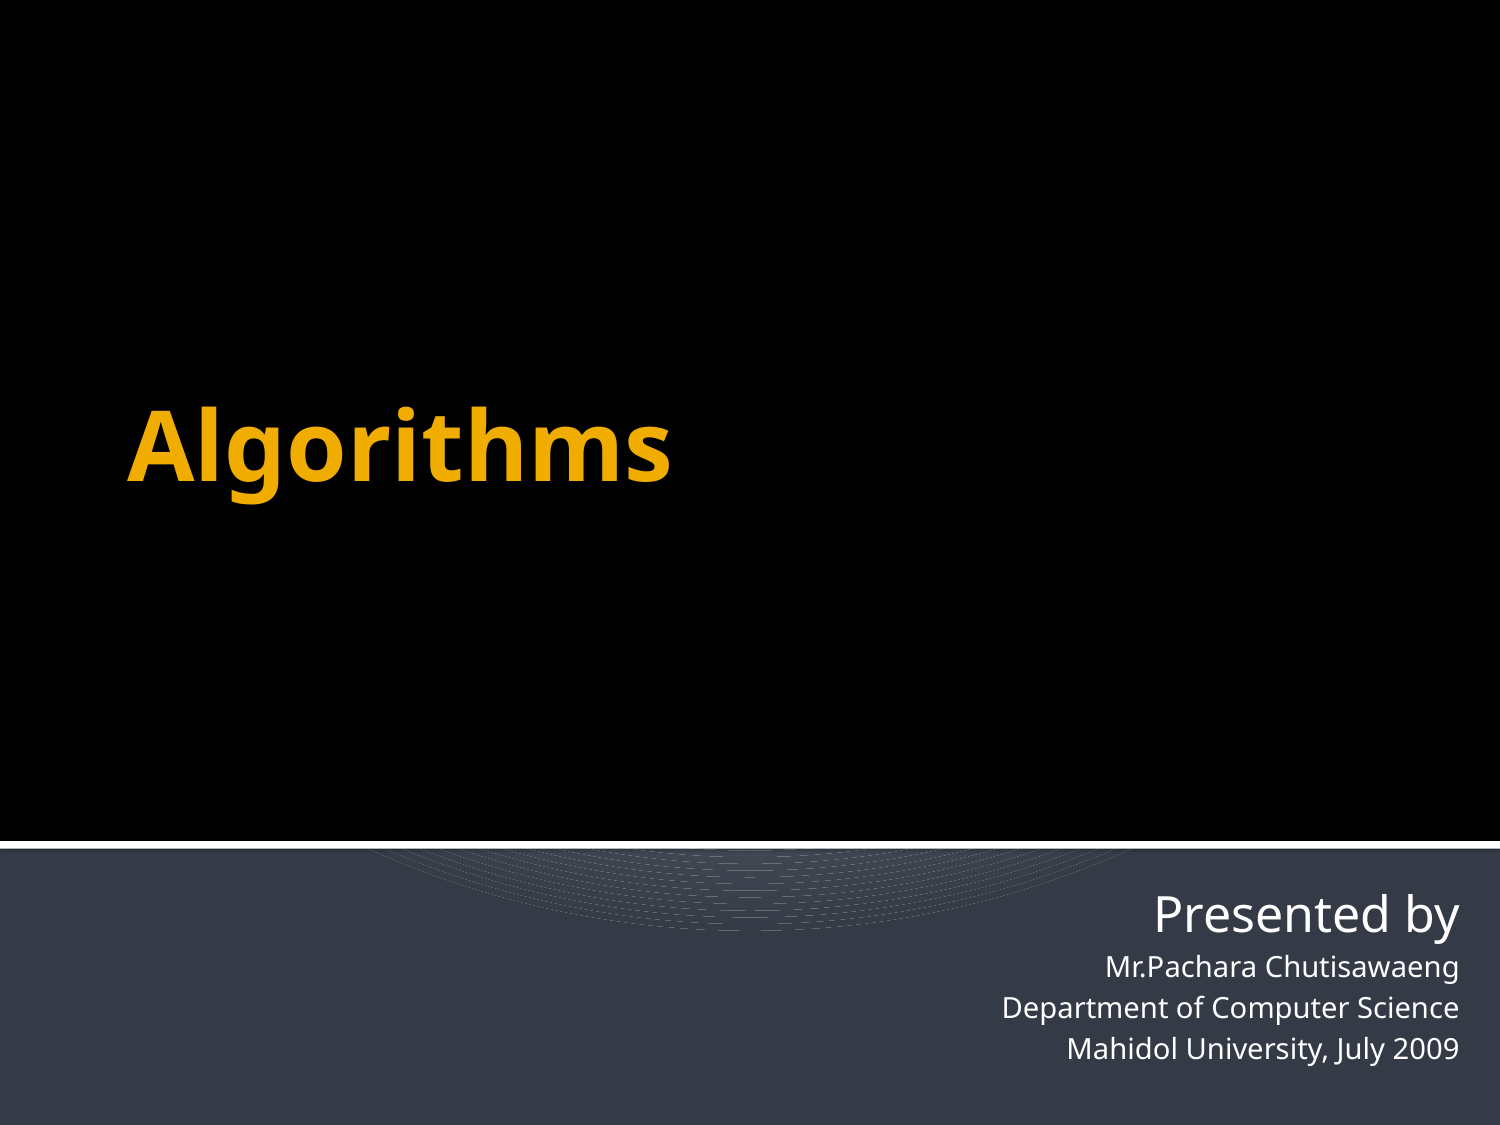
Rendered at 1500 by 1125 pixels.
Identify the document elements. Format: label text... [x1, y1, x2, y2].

title Algorithms [112, 383, 1388, 625]
text_box Presented by Mr.Pachara Chutisawaeng Department of Computer Science Mahidol University, July 2009 [424, 874, 1475, 1125]
